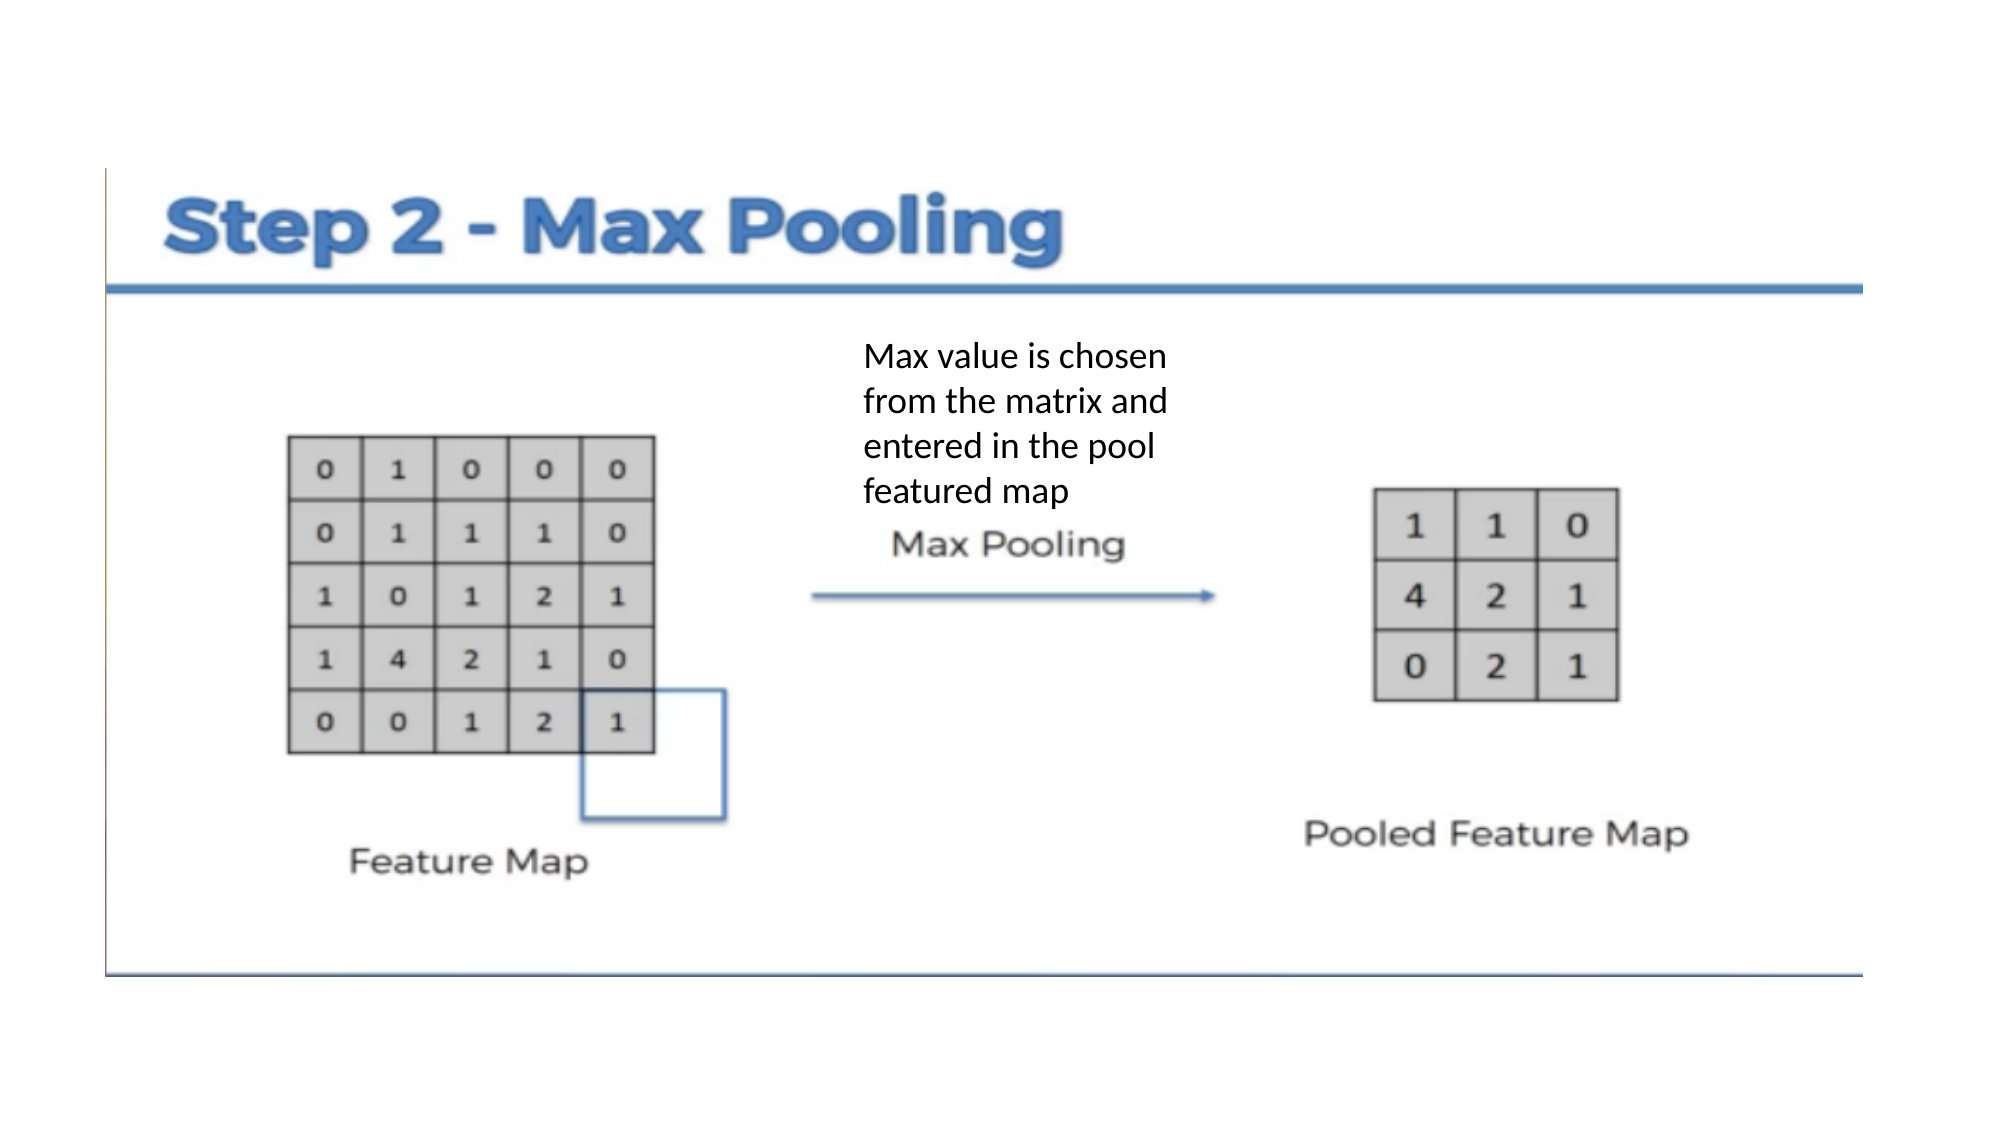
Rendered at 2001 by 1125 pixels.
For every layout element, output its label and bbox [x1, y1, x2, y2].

list [105, 168, 1863, 977]
text_box [276, 380, 836, 634]
